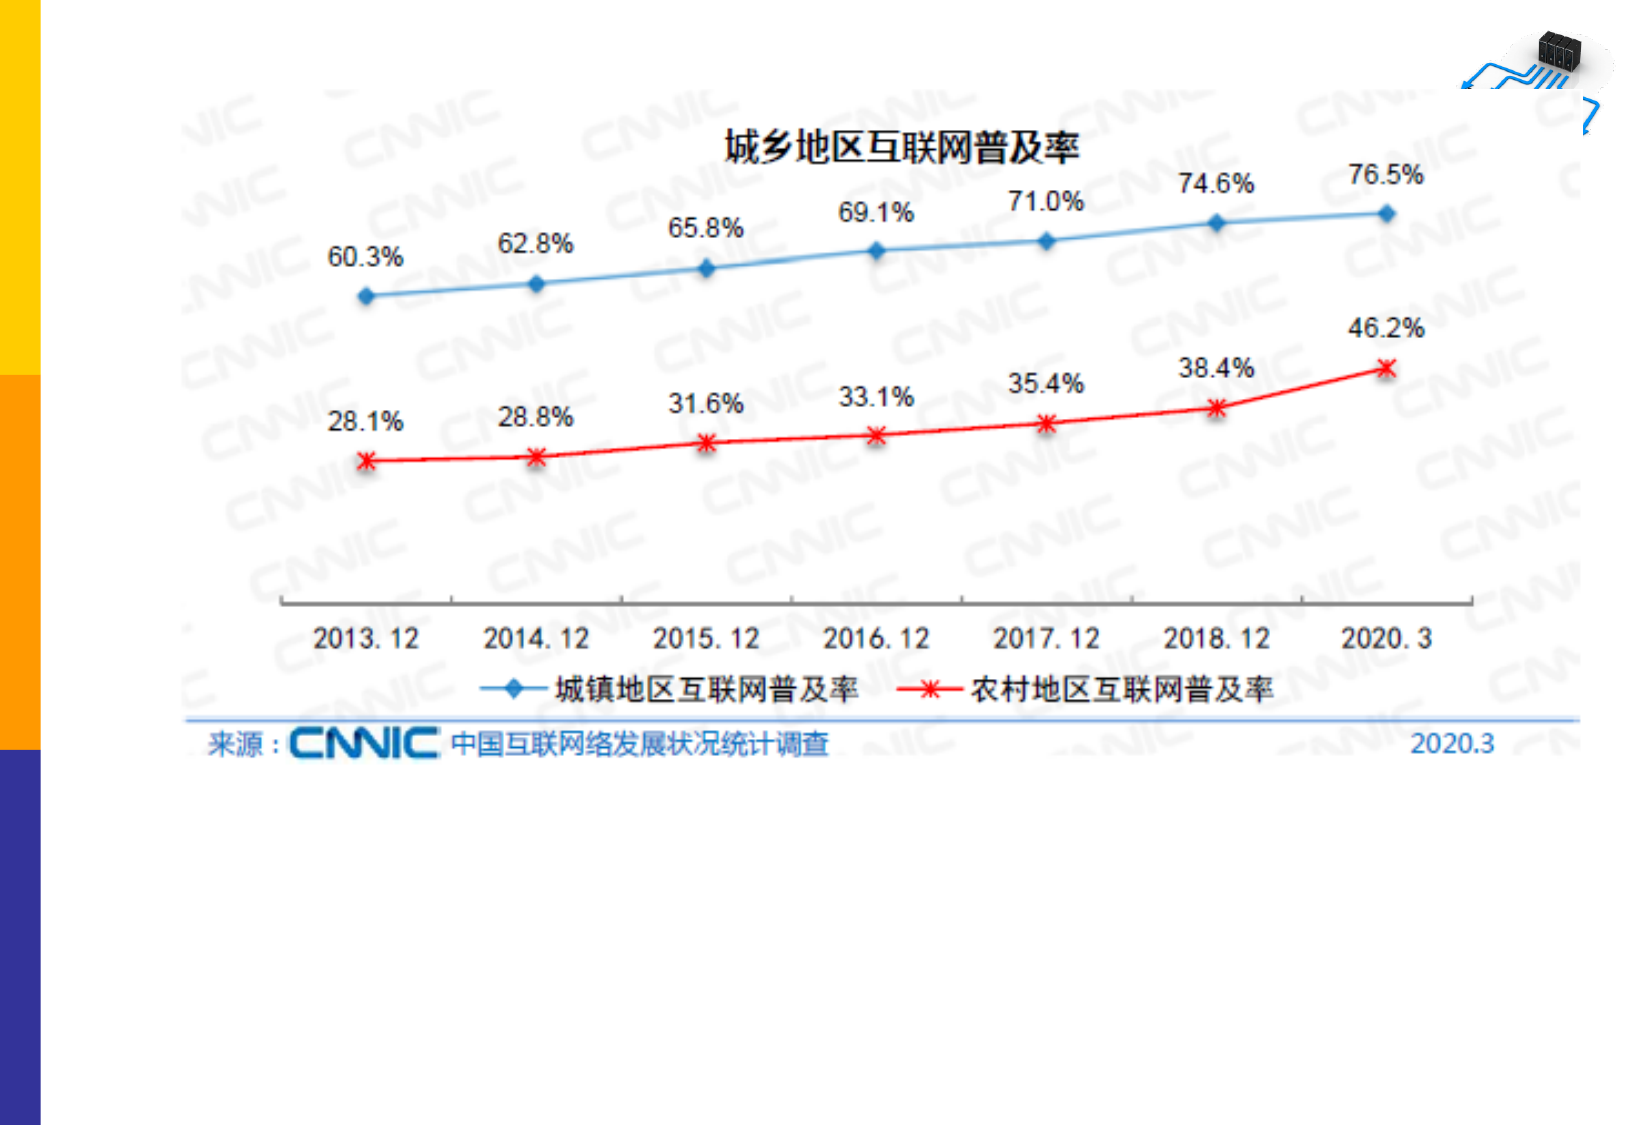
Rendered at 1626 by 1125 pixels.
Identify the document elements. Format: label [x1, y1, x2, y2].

picture [150, 30, 1616, 788]
